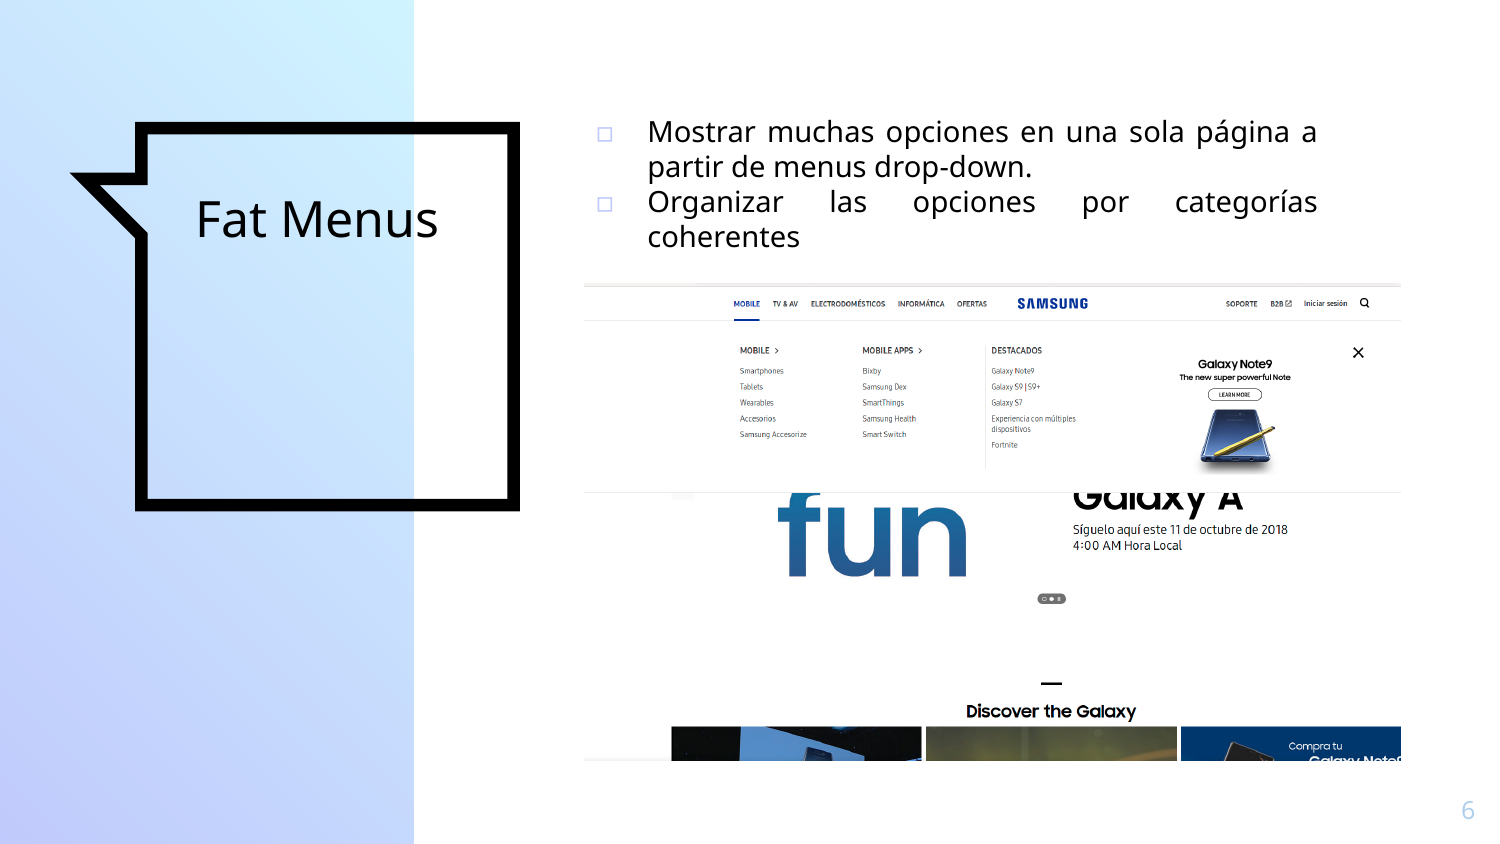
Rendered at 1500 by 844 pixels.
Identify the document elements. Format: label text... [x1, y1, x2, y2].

list Mostrar muchas opciones en una sola página a partir de menus drop-down. Organizar las opciones por categorías coherentes [557, 98, 1334, 265]
picture [584, 283, 1401, 761]
title Fat Menus [180, 171, 482, 485]
slide_number ‹#› [1400, 779, 1491, 844]
